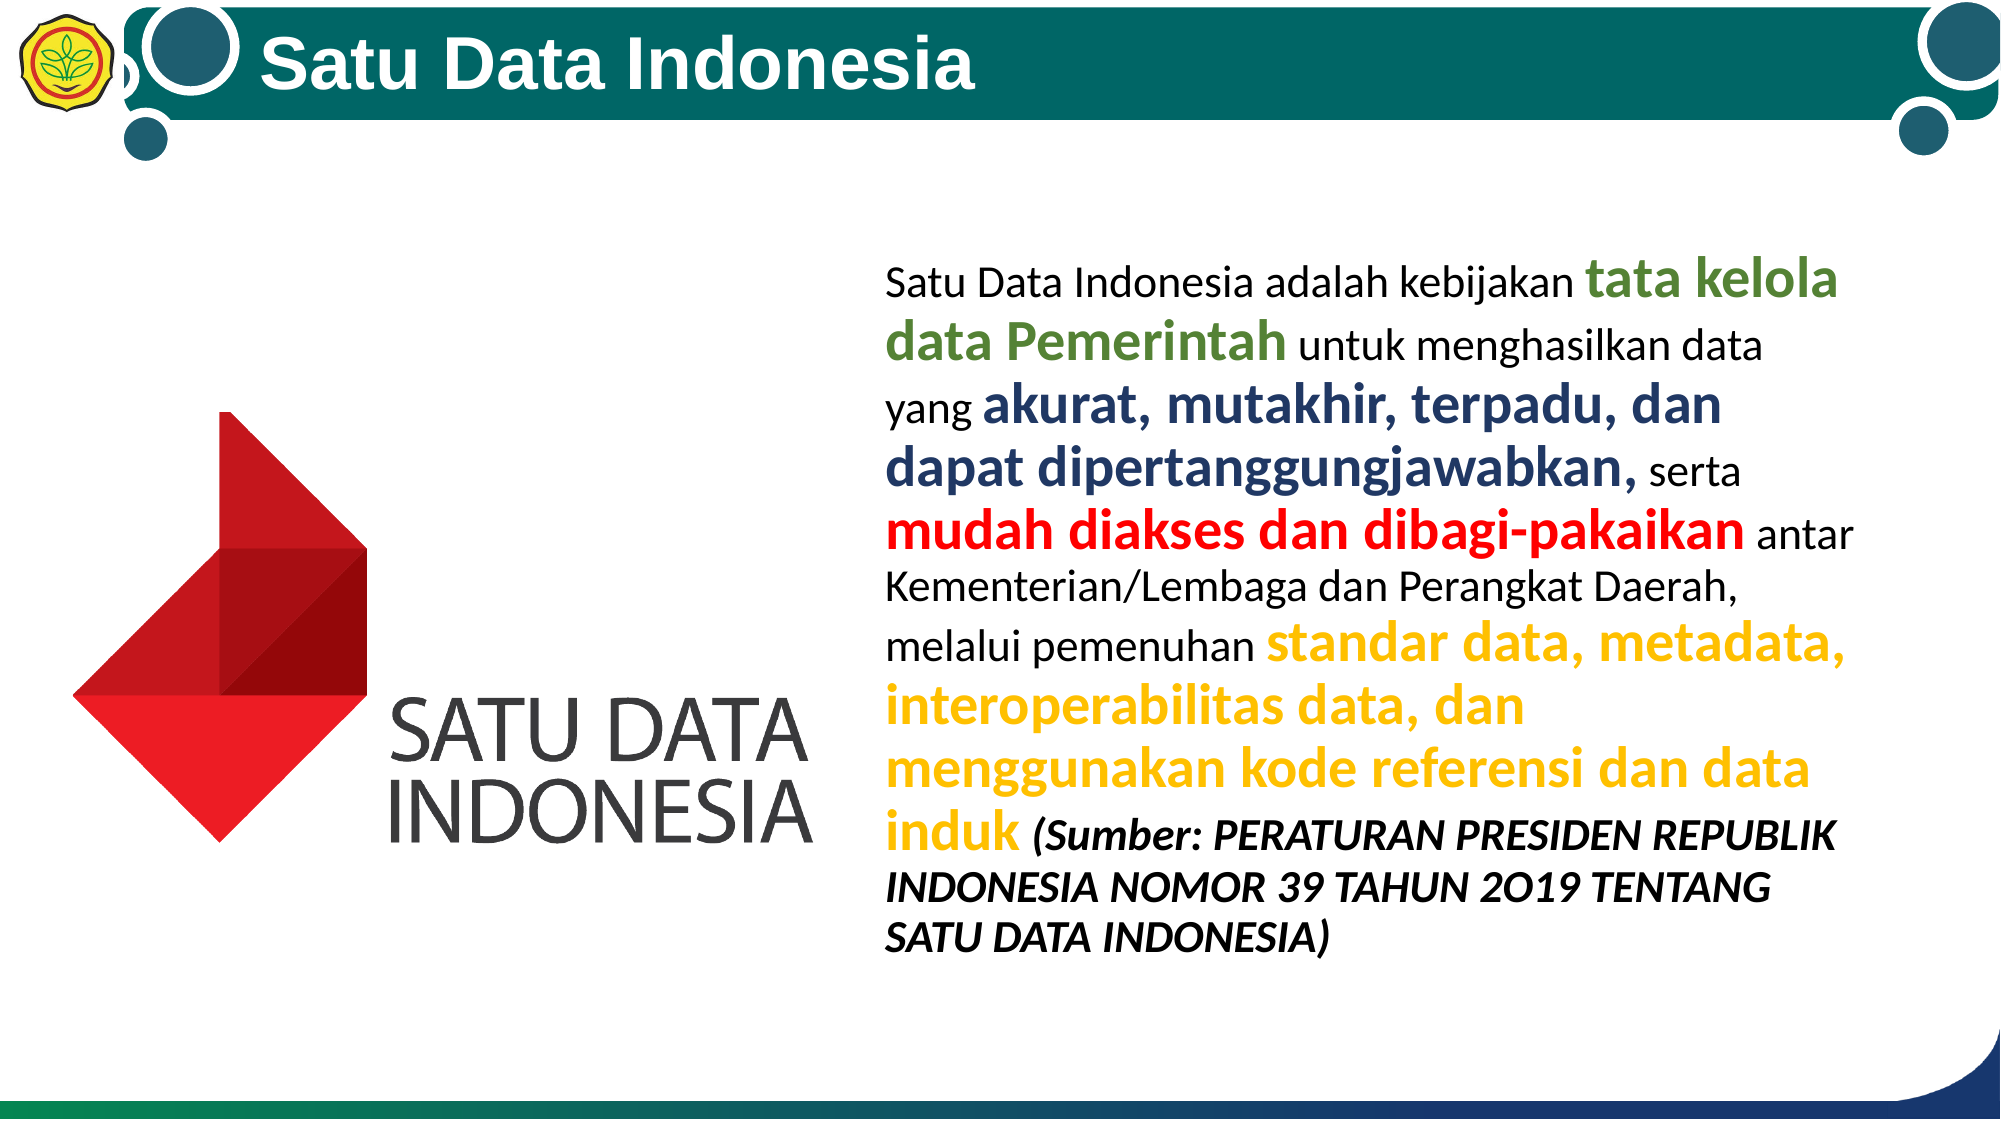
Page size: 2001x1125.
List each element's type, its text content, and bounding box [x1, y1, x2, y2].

picture [10, 6, 124, 120]
text_box Satu Data Indonesia adalah kebijakan tata kelola data Pemerintah untuk menghasilkan data yang akurat, mutakhir, terpadu, dan dapat dipertanggungjawabkan, serta mudah diakses dan dibagi-pakaikan antar Kementerian/Lembaga dan Perangkat Daerah, melalui pemenuhan standar data, metadata, interoperabilitas data, dan menggunakan kode referensi dan data induk (Sumber: PERATURAN PRESIDEN REPUBLIK INDONESIA NOMOR 39 TAHUN 2O19 TENTANG SATU DATA INDONESIA) [870, 237, 1870, 972]
picture [0, 1029, 2000, 1119]
picture [72, 412, 815, 849]
title Satu Data Indonesia [244, 17, 1972, 114]
